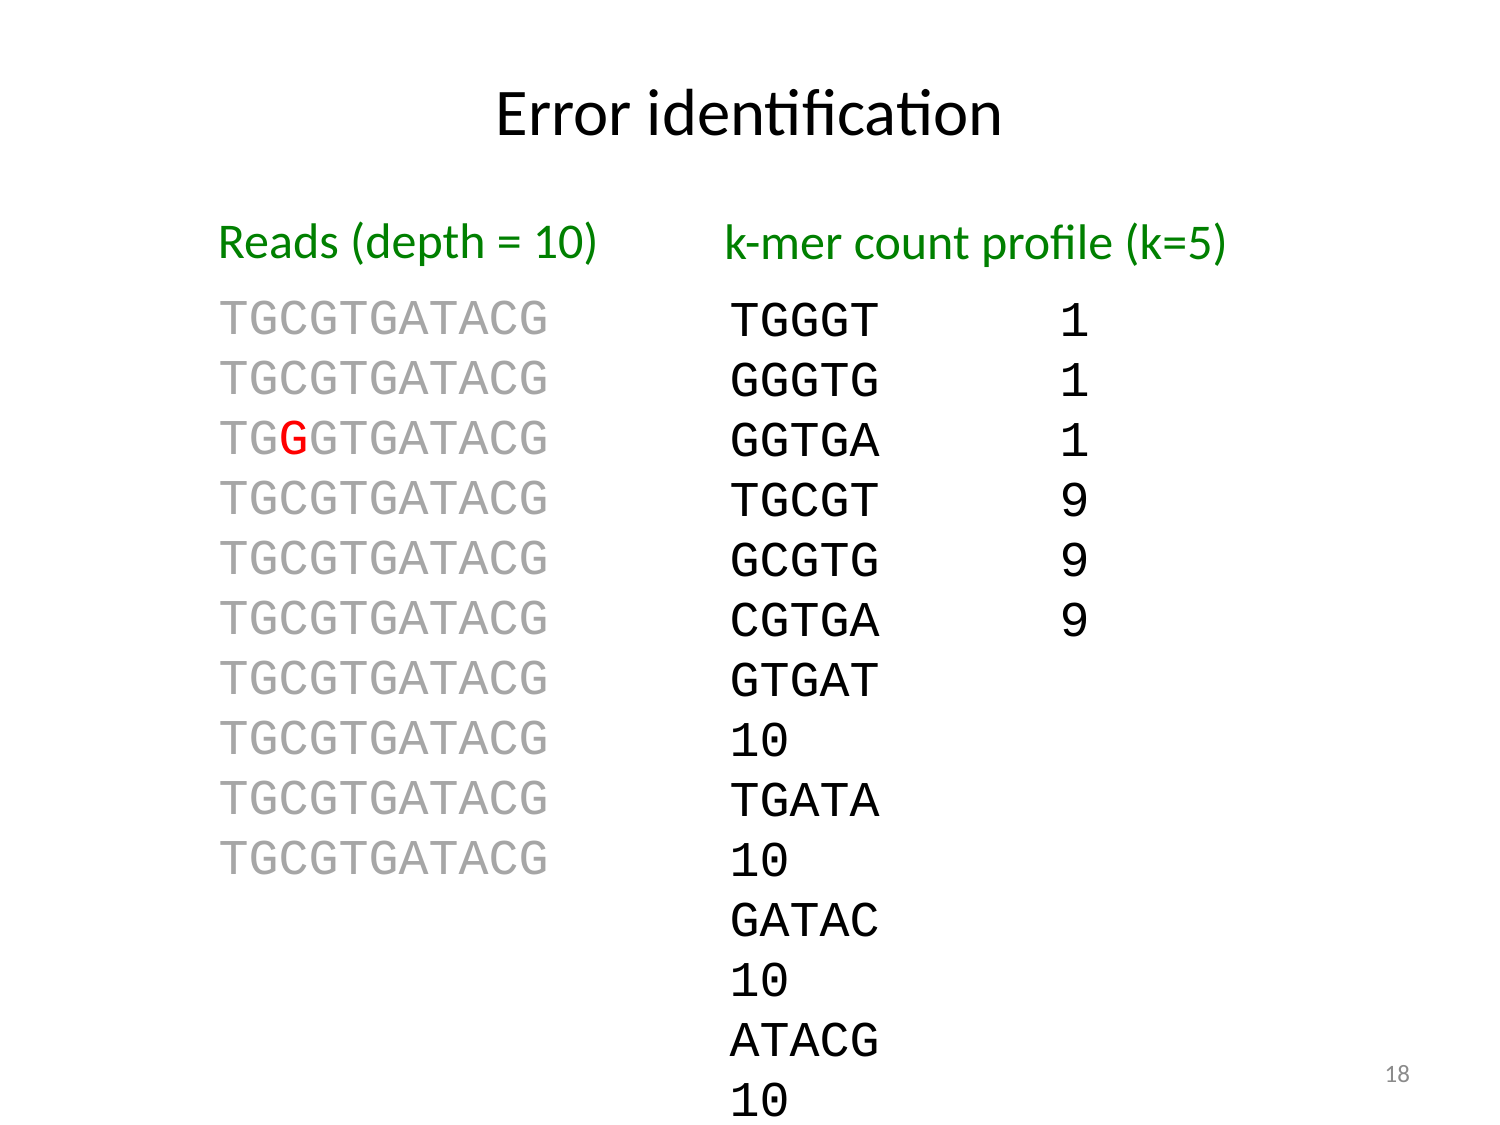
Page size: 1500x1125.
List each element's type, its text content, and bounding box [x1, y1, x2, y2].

text_box TGGGT 1 GGGTG 1 GGTGA 1 TGCGT 9 GCGTG 9 CGTGA 9 GTGAT 10 TGATA 10 GATAC 10 ATACG 10 [714, 279, 1116, 1125]
slide_number 18 [1074, 1042, 1425, 1103]
text_box TGCGTGATACG TGCGTGATACG TGGGTGATACG TGCGTGATACG TGCGTGATACG TGCGTGATACG TGCGTGATACG TGCGTGATACG TGCGTGATACG TGCGTGATACG [203, 277, 633, 893]
title Error identification [75, 45, 1425, 172]
text_box Reads (depth = 10) [203, 200, 614, 276]
text_box k-mer count profile (k=5) [709, 202, 1244, 278]
